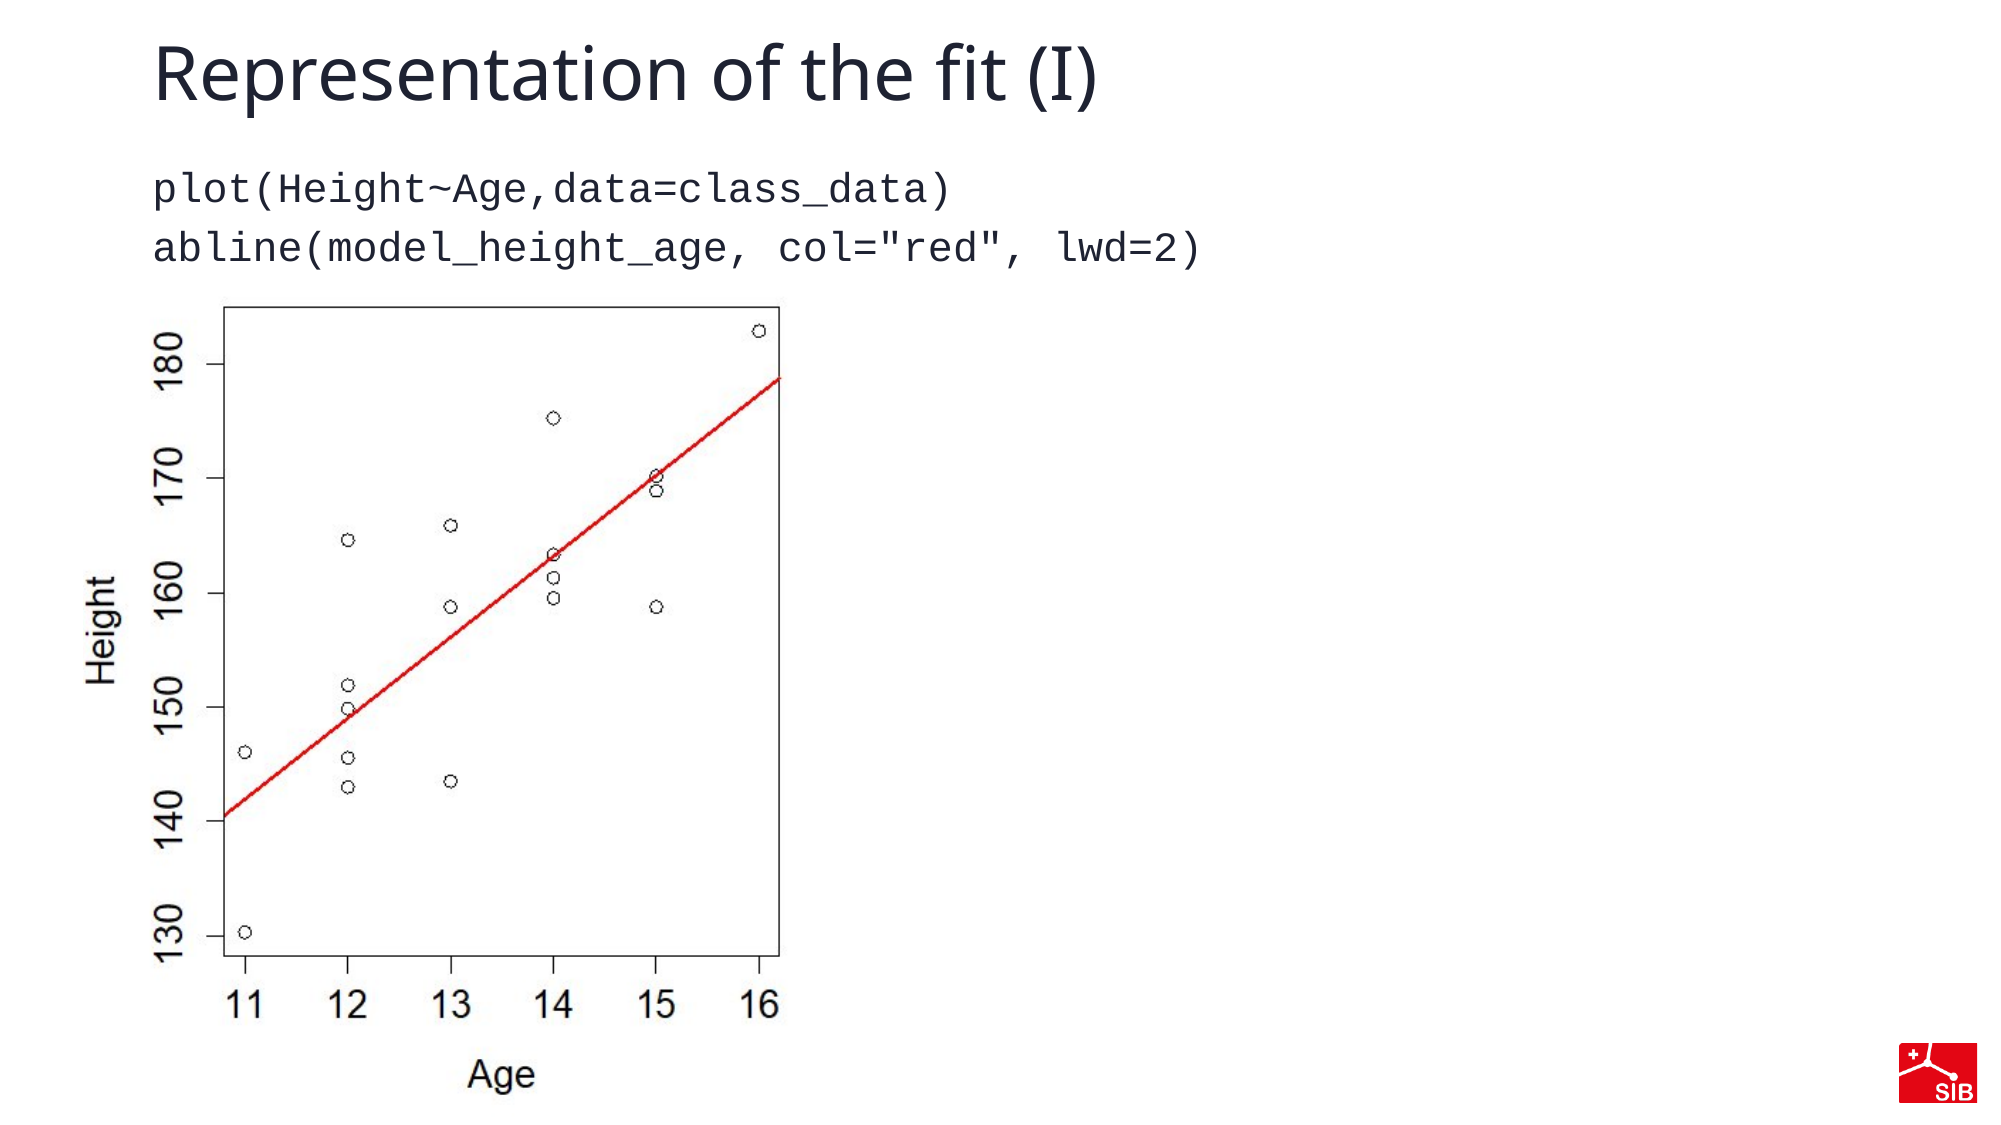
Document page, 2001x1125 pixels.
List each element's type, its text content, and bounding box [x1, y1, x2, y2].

picture [83, 274, 807, 1125]
list plot(Height~Age,data=class_data) abline(model_height_age, col="red", lwd=2) [137, 153, 1863, 991]
title Representation of the fit (I) [137, 42, 1863, 117]
